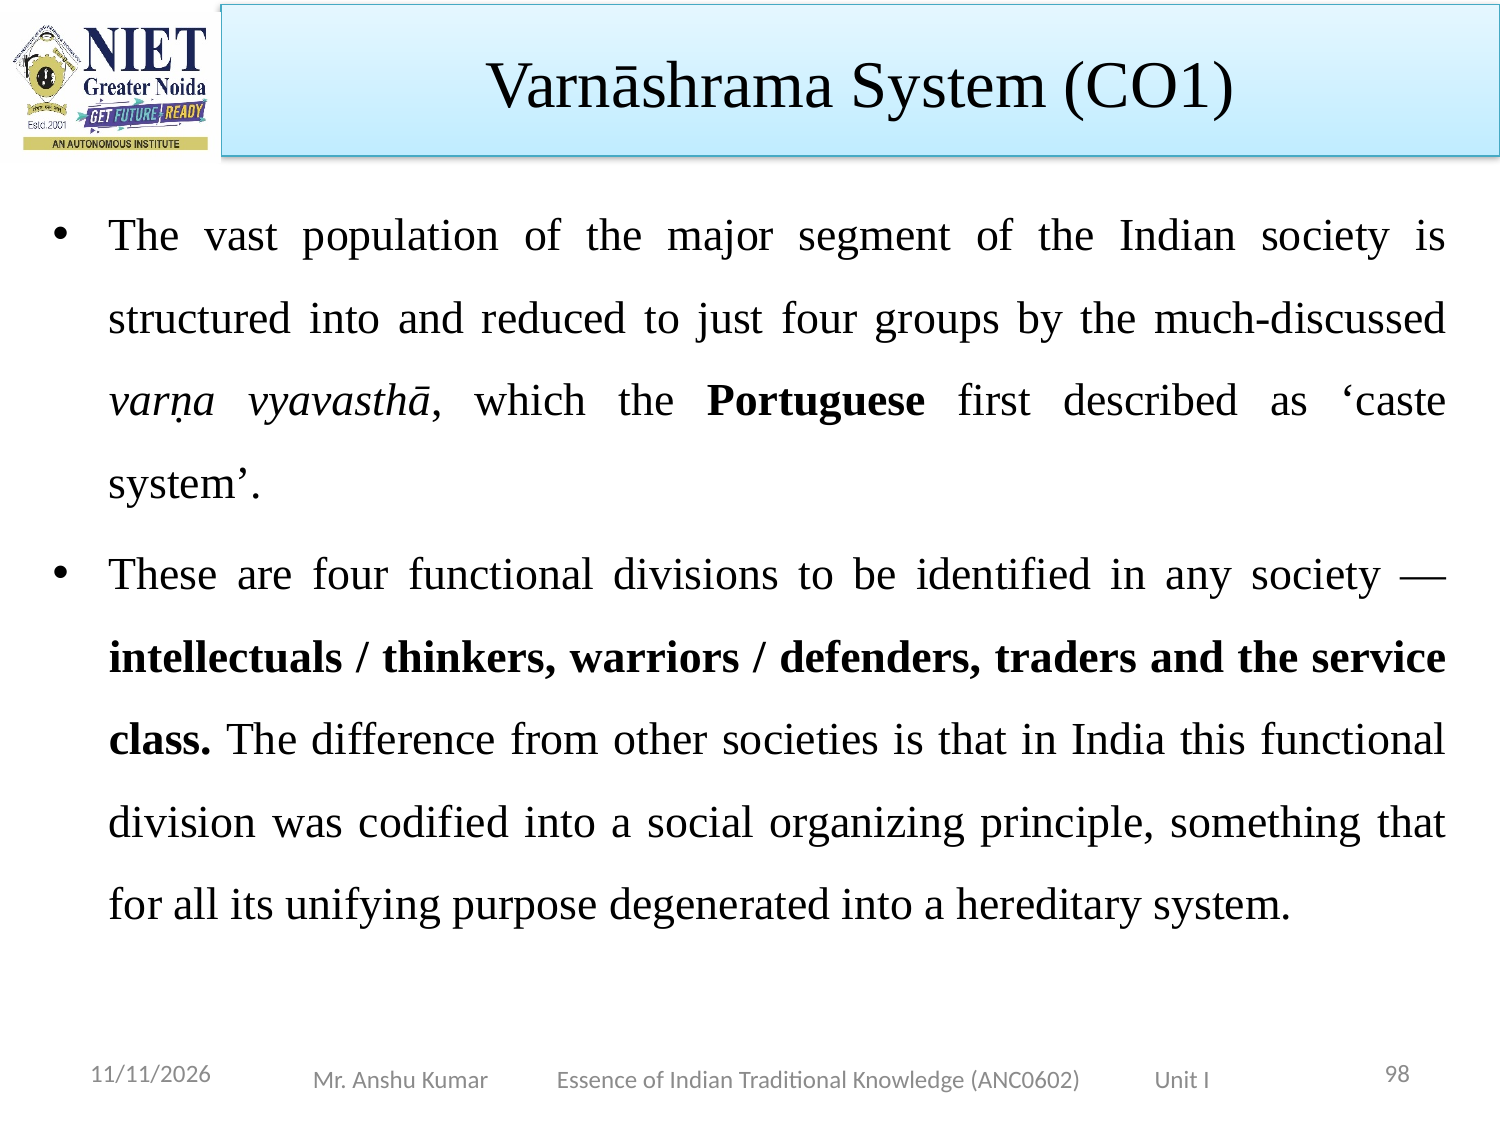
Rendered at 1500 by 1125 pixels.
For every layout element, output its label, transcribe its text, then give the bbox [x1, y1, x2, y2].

picture [0, 11, 222, 163]
footer Mr. Anshu Kumar Essence of Indian Traditional Knowledge (ANC0602) Unit I [237, 1042, 1288, 1115]
text_box Varnāshrama System (CO1) [220, 4, 1500, 157]
slide_number 98 [1074, 1042, 1425, 1103]
list The vast population of the major segment of the Indian society is structured into and reduced to just four groups by the much-discussed varṇa vyavasthā, which the Portuguese first described as ‘caste system’. These are four functional divisions to be identified in any society —intellectuals / thinkers, warriors / defenders, traders and the service class. The difference from other societies is that in India this functional division was codified into a social organizing principle, something that for all its unifying purpose degenerated into a hereditary system. [37, 169, 1463, 1049]
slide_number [75, 1042, 237, 1103]
